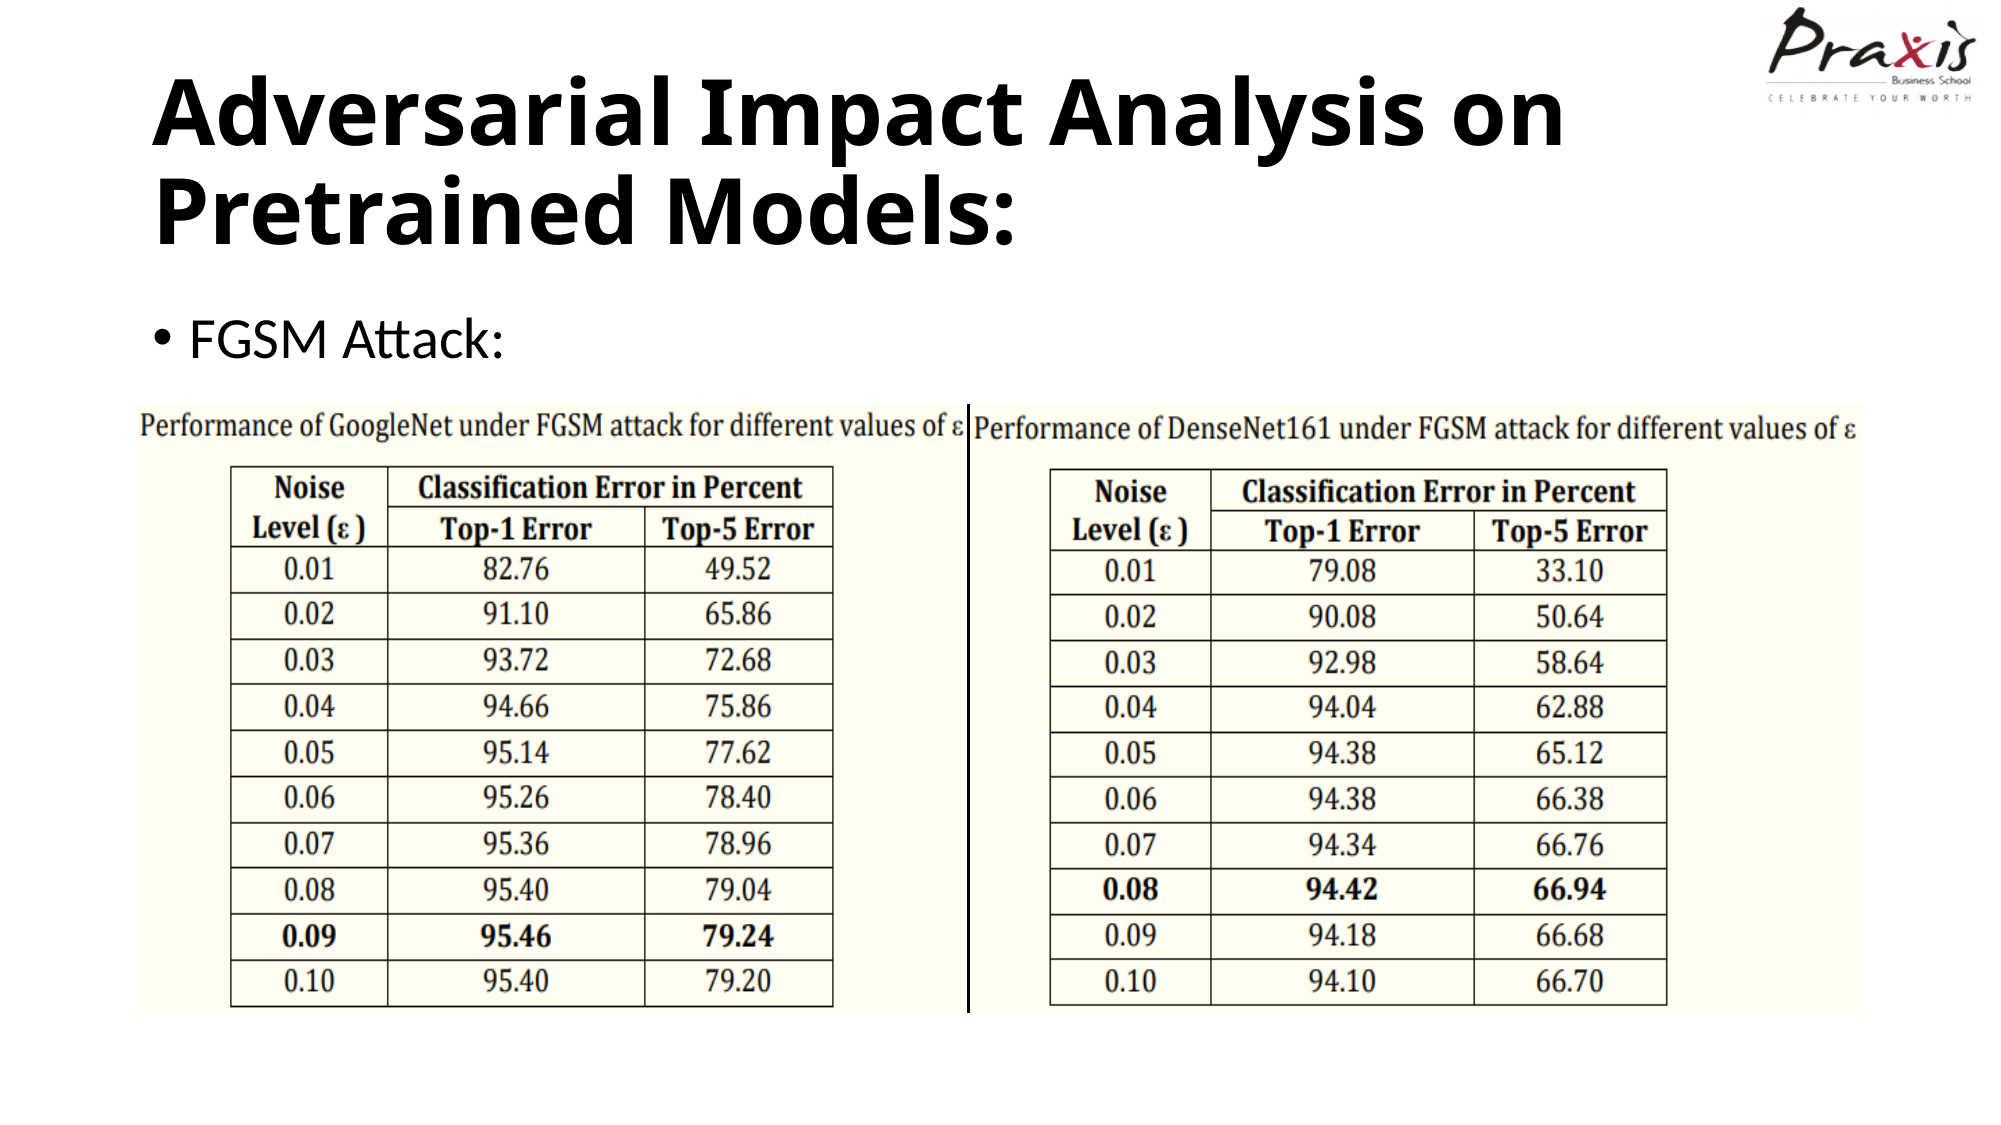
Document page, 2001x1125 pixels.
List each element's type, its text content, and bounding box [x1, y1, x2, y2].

picture [969, 404, 1863, 1014]
picture [1764, 6, 2000, 113]
picture [137, 404, 968, 1014]
list FGSM Attack: [137, 301, 1863, 404]
title Adversarial Impact Analysis on Pretrained Models: [137, 56, 1863, 275]
